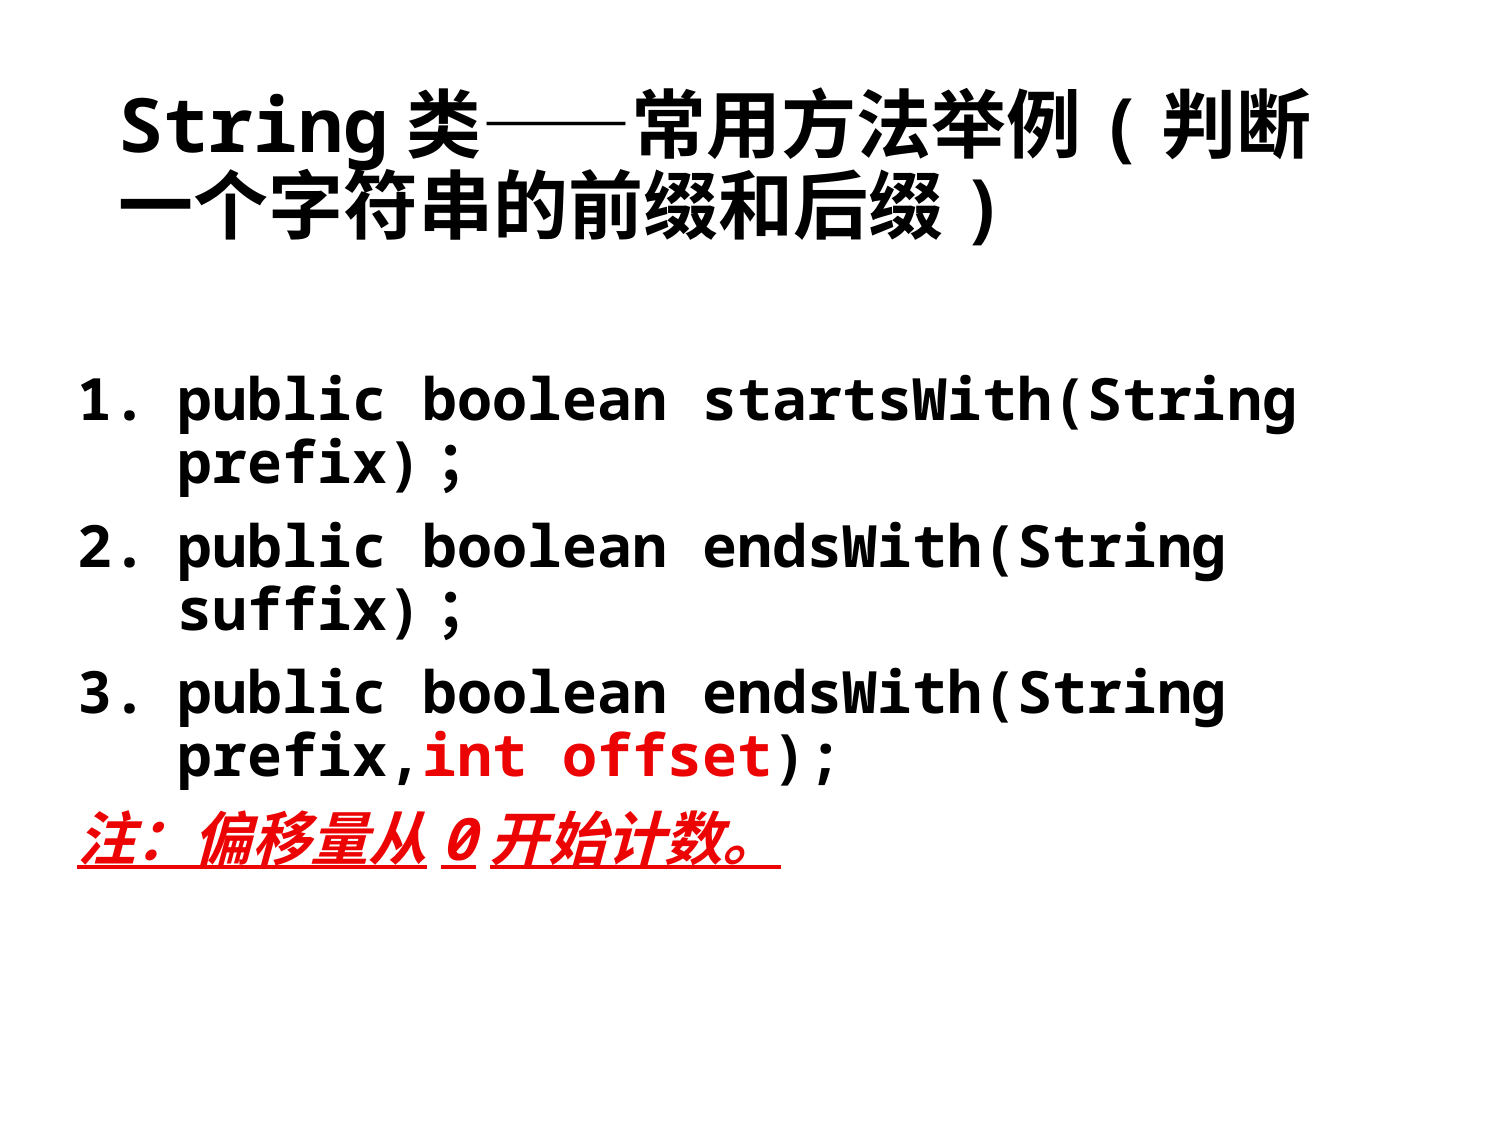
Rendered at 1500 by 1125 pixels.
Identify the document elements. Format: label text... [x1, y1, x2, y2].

list public boolean startsWith(String prefix)； public boolean endsWith(String suffix)； public boolean endsWith(String prefix,int offset); 注：偏移量从0开始计数。 [62, 362, 1463, 1050]
title String类——常用方法举例(判断一个字符串的前缀和后缀) [103, 59, 1397, 278]
